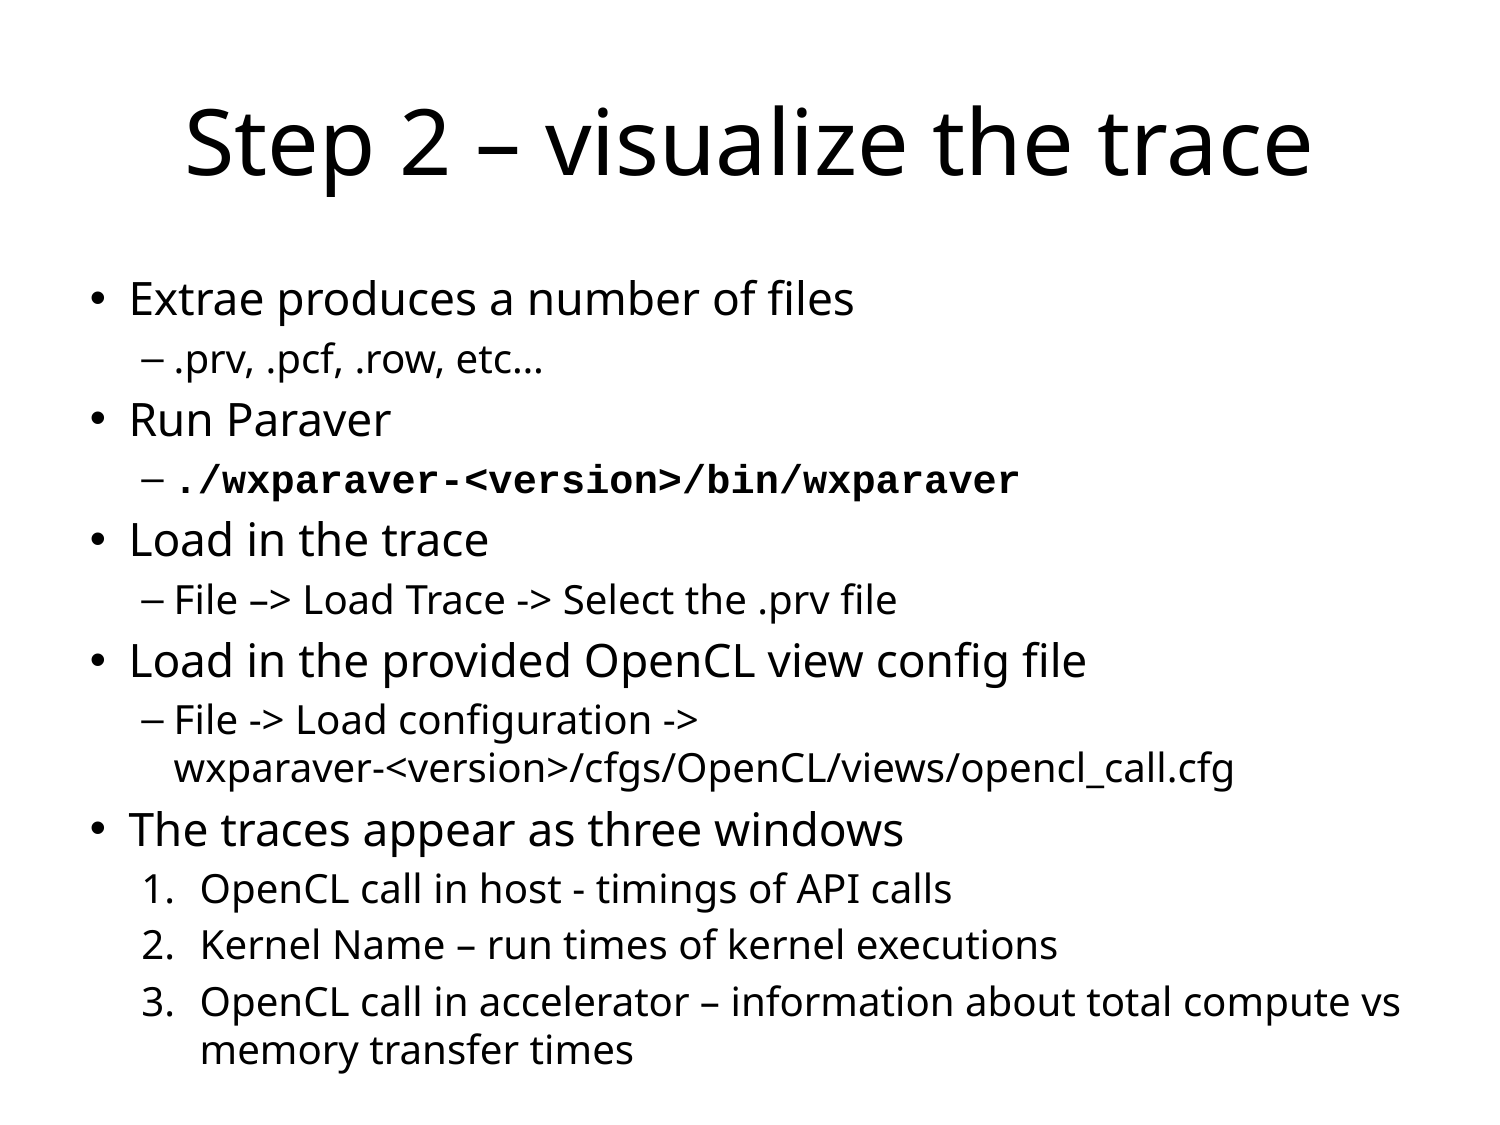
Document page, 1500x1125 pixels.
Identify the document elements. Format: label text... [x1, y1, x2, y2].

text_box Step 2 – visualize the trace [74, 45, 1425, 233]
text_box Extrae produces a number of files .prv, .pcf, .row, etc… Run Paraver ./wxparaver-<version>/bin/wxparaver Load in the trace File –> Load Trace -> Select the .prv file Load in the provided OpenCL view config file File -> Load configuration -> wxparaver-<version>/cfgs/OpenCL/views/opencl_call.cfg The traces appear as three windows OpenCL call in host - timings of API calls Kernel Name – run times of kernel executions OpenCL call in accelerator – information about total compute vs memory transfer times [74, 262, 1425, 1083]
